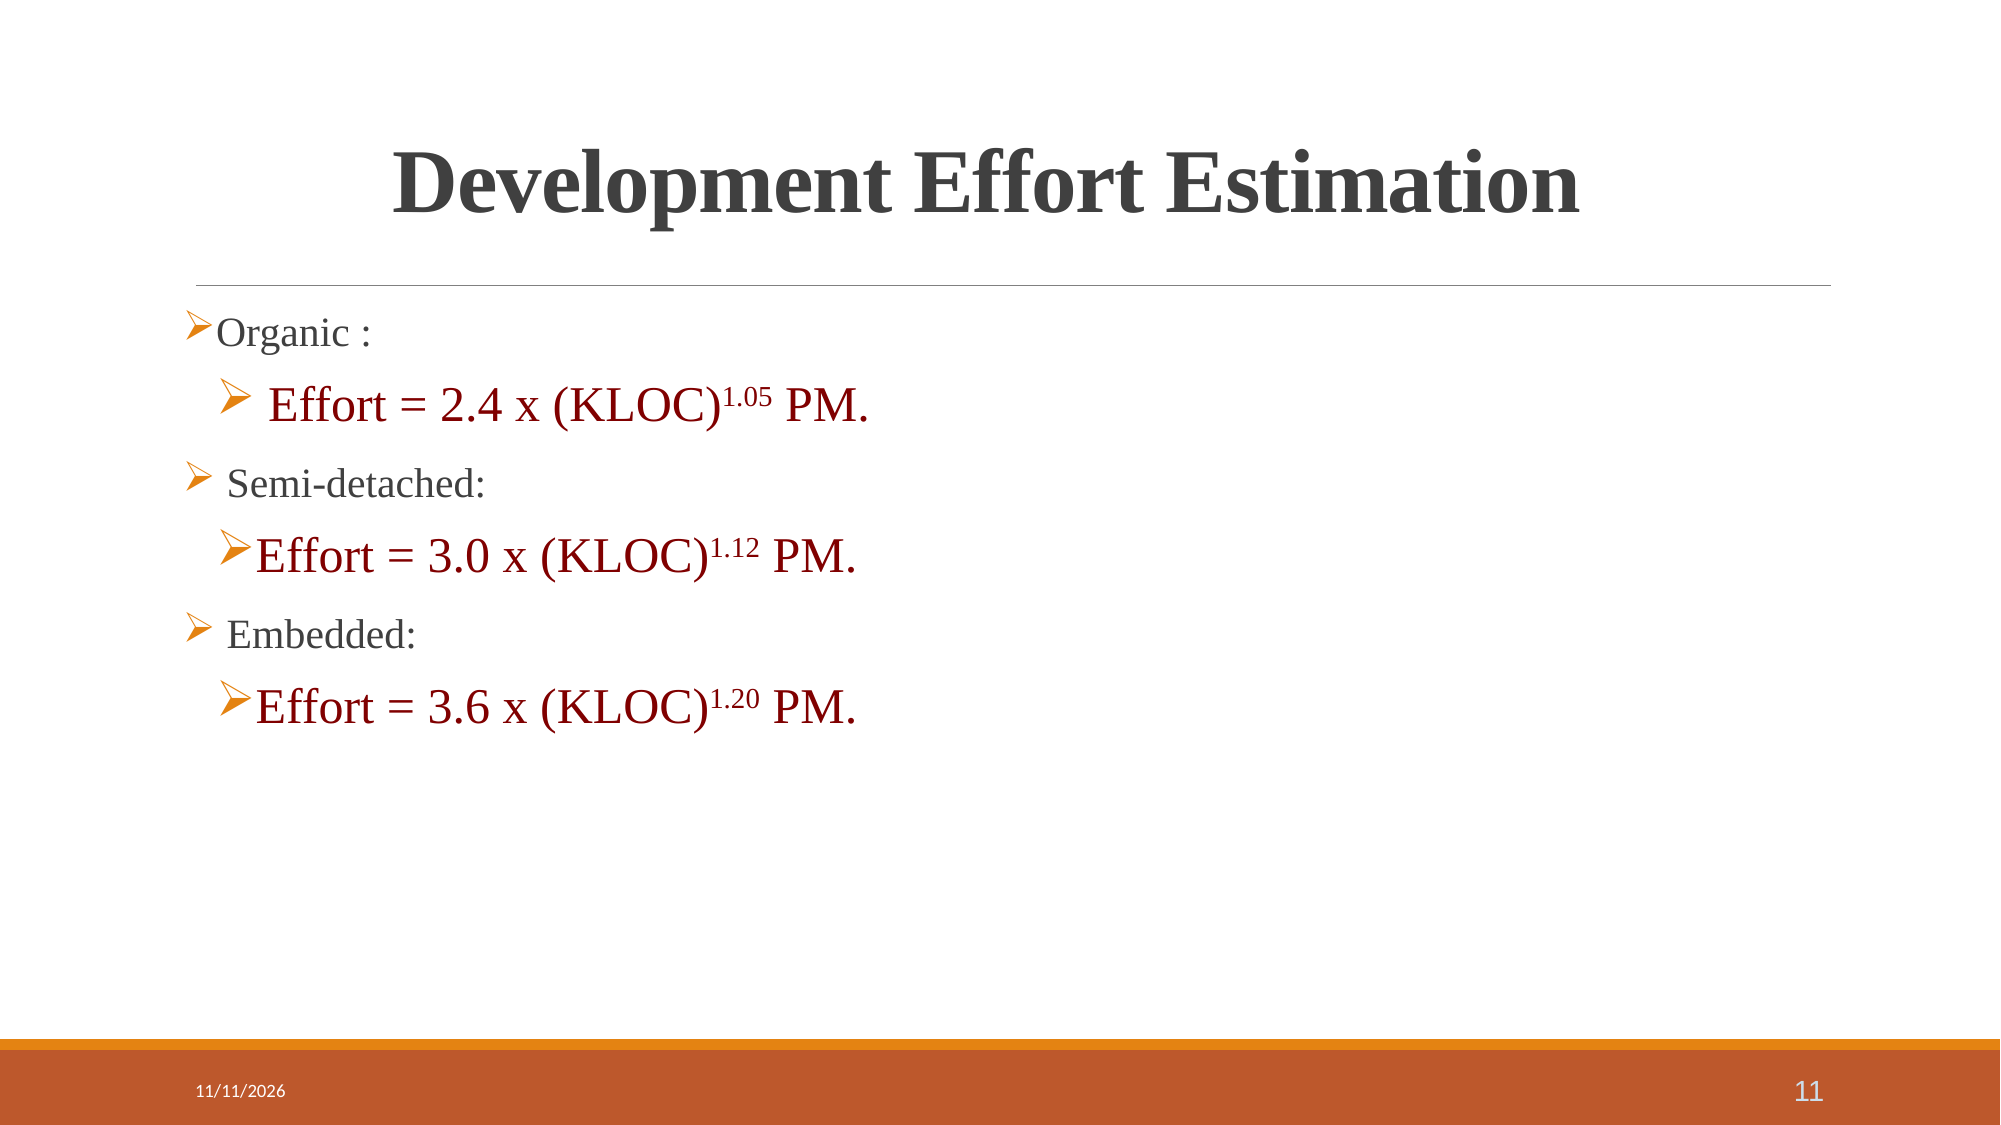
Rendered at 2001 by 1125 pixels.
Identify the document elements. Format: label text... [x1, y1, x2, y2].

title Development Effort Estimation [349, 91, 1625, 279]
list Organic : Effort = 2.4 x (KLOC)1.05 PM. Semi-detached: Effort = 3.0 x (KLOC)1.12 PM. Embedded: Effort = 3.6 x (KLOC)1.20 PM. [180, 302, 1830, 963]
slide_number 11 [1624, 1059, 1840, 1120]
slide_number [180, 1059, 586, 1120]
